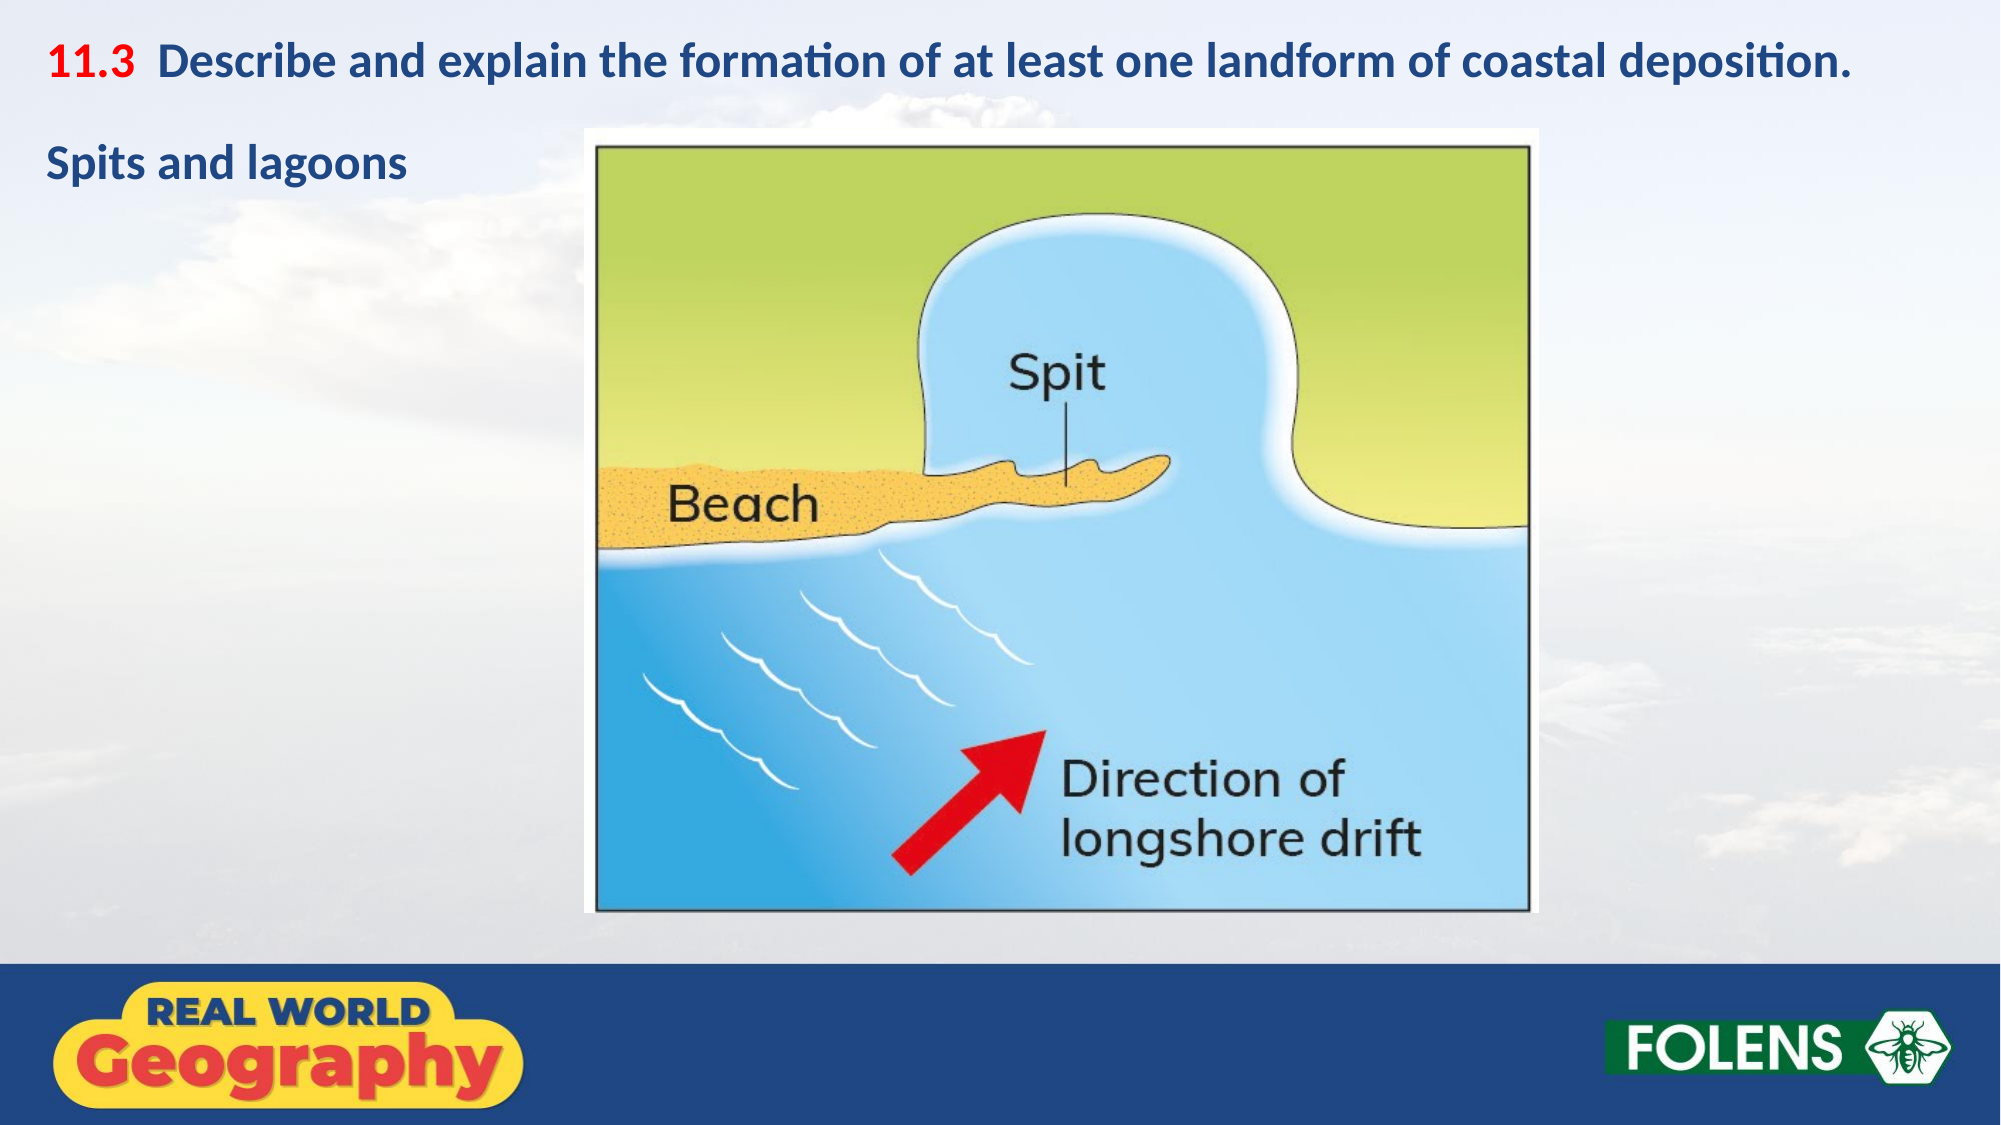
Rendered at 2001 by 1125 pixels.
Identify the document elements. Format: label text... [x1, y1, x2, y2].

picture [0, 0, 2001, 1125]
text_box Spits and lagoons [31, 128, 583, 231]
text_box 11.3 Describe and explain the formation of at least one landform of coastal deposition. [31, 20, 1987, 96]
